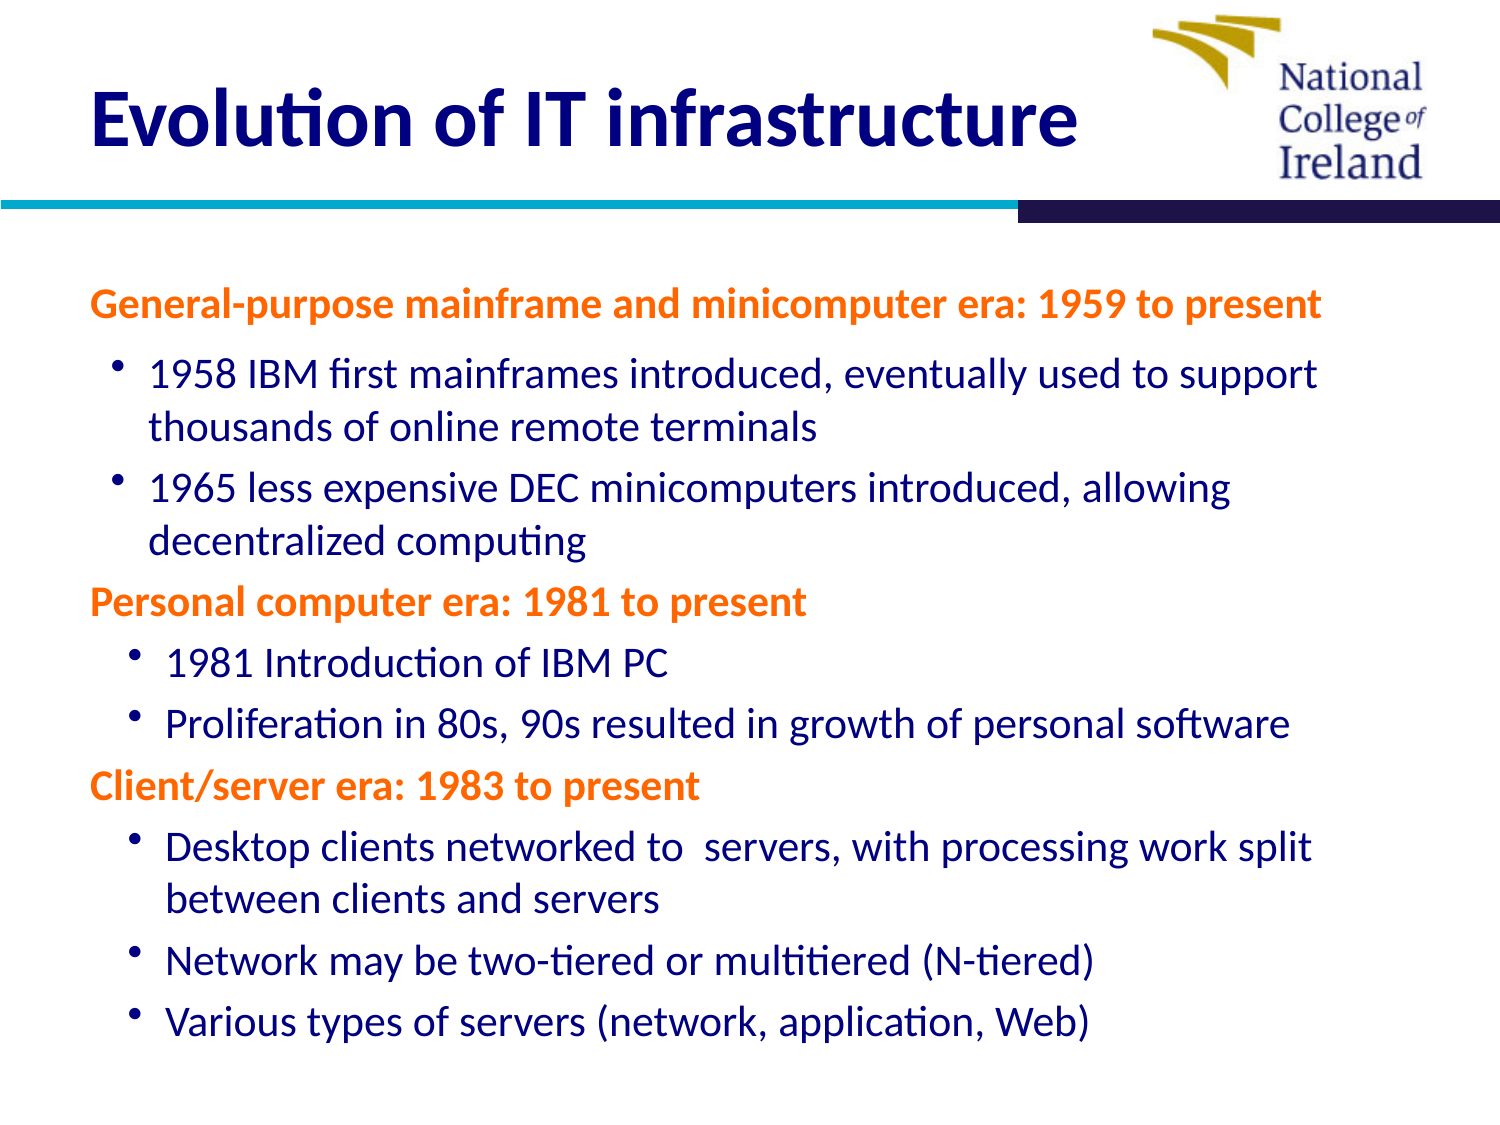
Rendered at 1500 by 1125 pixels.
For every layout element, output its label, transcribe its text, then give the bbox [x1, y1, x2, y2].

list General-purpose mainframe and minicomputer era: 1959 to present 1958 IBM first mainframes introduced, eventually used to support thousands of online remote terminals 1965 less expensive DEC minicomputers introduced, allowing decentralized computing Personal computer era: 1981 to present 1981 Introduction of IBM PC Proliferation in 80s, 90s resulted in growth of personal software Client/server era: 1983 to present Desktop clients networked to servers, with processing work split between clients and servers Network may be two-tiered or multitiered (N-tiered) Various types of servers (network, application, Web) [75, 262, 1425, 1005]
title Evolution of IT infrastructure [75, 19, 1425, 207]
